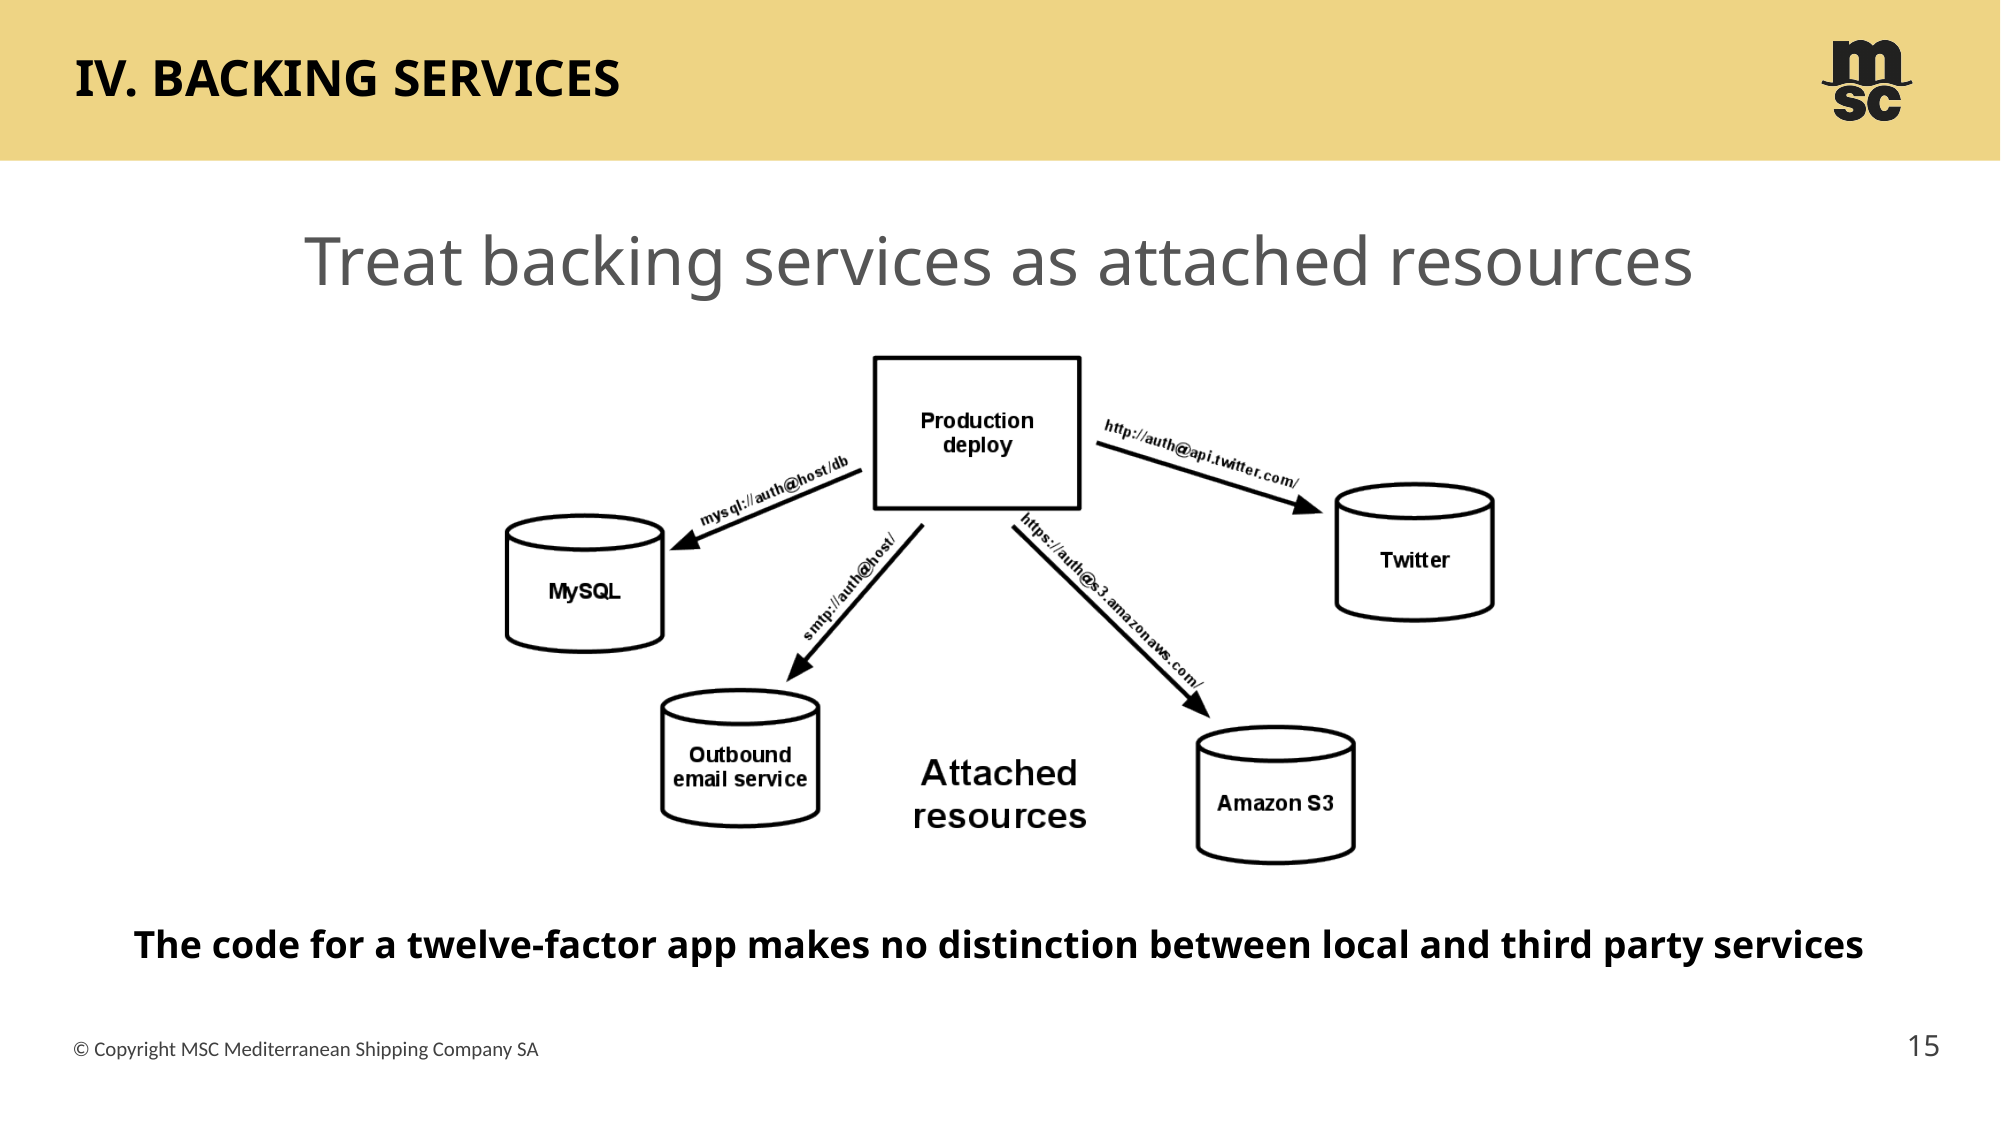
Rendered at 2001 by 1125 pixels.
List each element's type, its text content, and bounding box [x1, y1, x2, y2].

text_box The code for a twelve-factor app makes no distinction between local and third party services [72, 913, 1928, 974]
slide_number 15 [1879, 1019, 1956, 1070]
picture [1797, 5, 1937, 157]
text_box Treat backing services as attached resources [0, 210, 2000, 306]
picture [499, 349, 1501, 872]
title IV. Backing services [75, 6, 1474, 155]
footer © Copyright MSC Mediterranean Shipping Company SA [57, 1027, 663, 1079]
